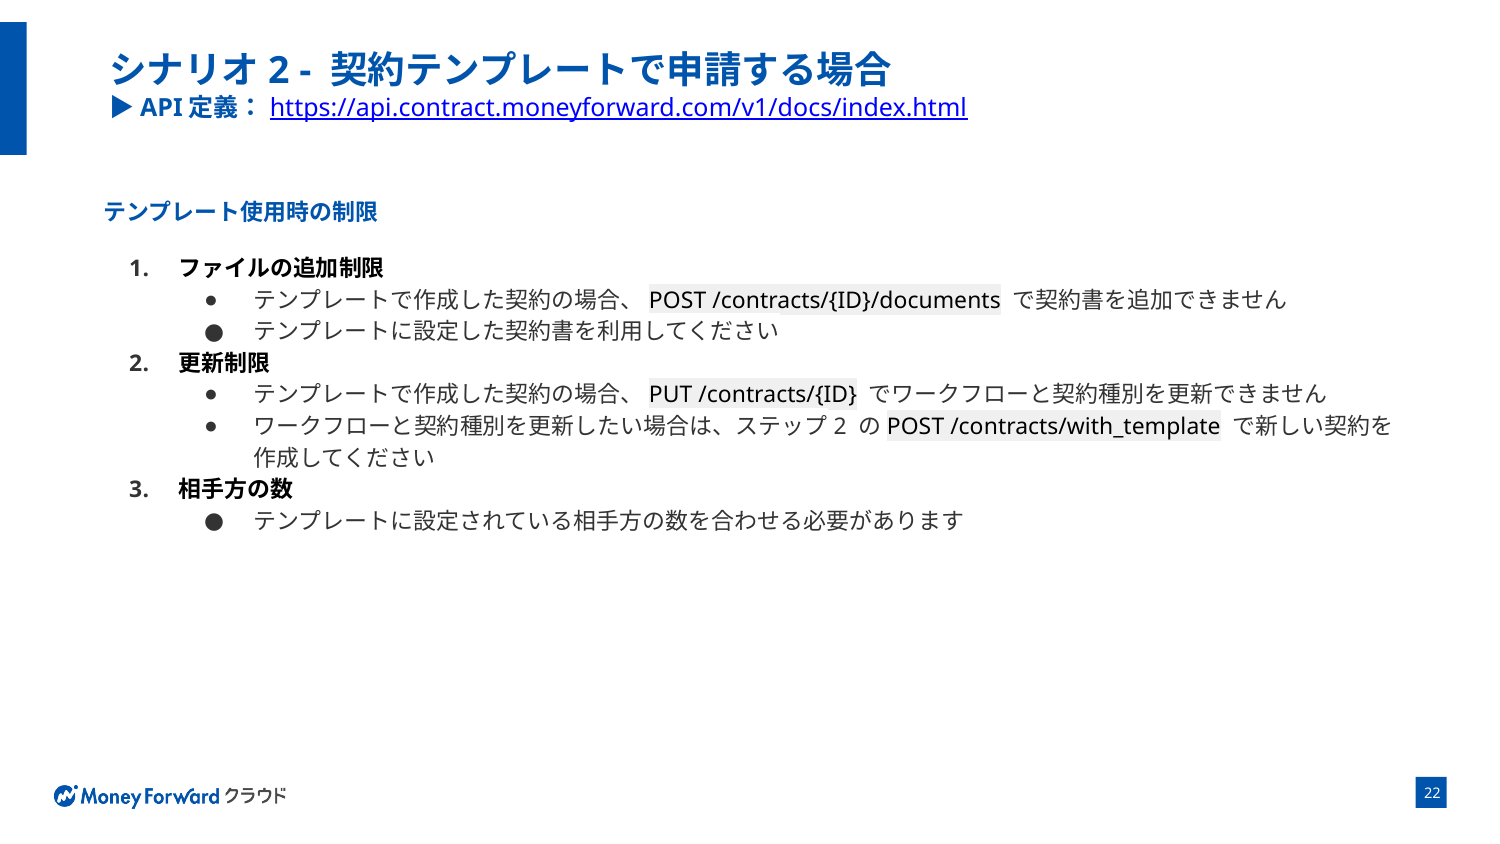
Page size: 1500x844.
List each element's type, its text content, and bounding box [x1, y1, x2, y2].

text_box テンプレート使用時の制限 ファイルの追加制限 テンプレートで作成した契約の場合、POST /contracts/{ID}/documents で契約書を追加できません テンプレートに設定した契約書を利用してください 更新制限 テンプレートで作成した契約の場合、PUT /contracts/{ID} でワークフローと契約種別を更新できません ワークフローと契約種別を更新したい場合は、ステップ2 のPOST /contracts/with_template で新しい契約を作成してください 相手方の数 テンプレートに設定されている相手方の数を合わせる必要があります [88, 176, 1412, 665]
slide_number ‹#› [1402, 769, 1463, 808]
title シナリオ2 - 契約テンプレートで申請する場合 ▶API定義：https://api.contract.moneyforward.com/v1/docs/index.html [109, 51, 1391, 120]
picture [46, 777, 293, 817]
